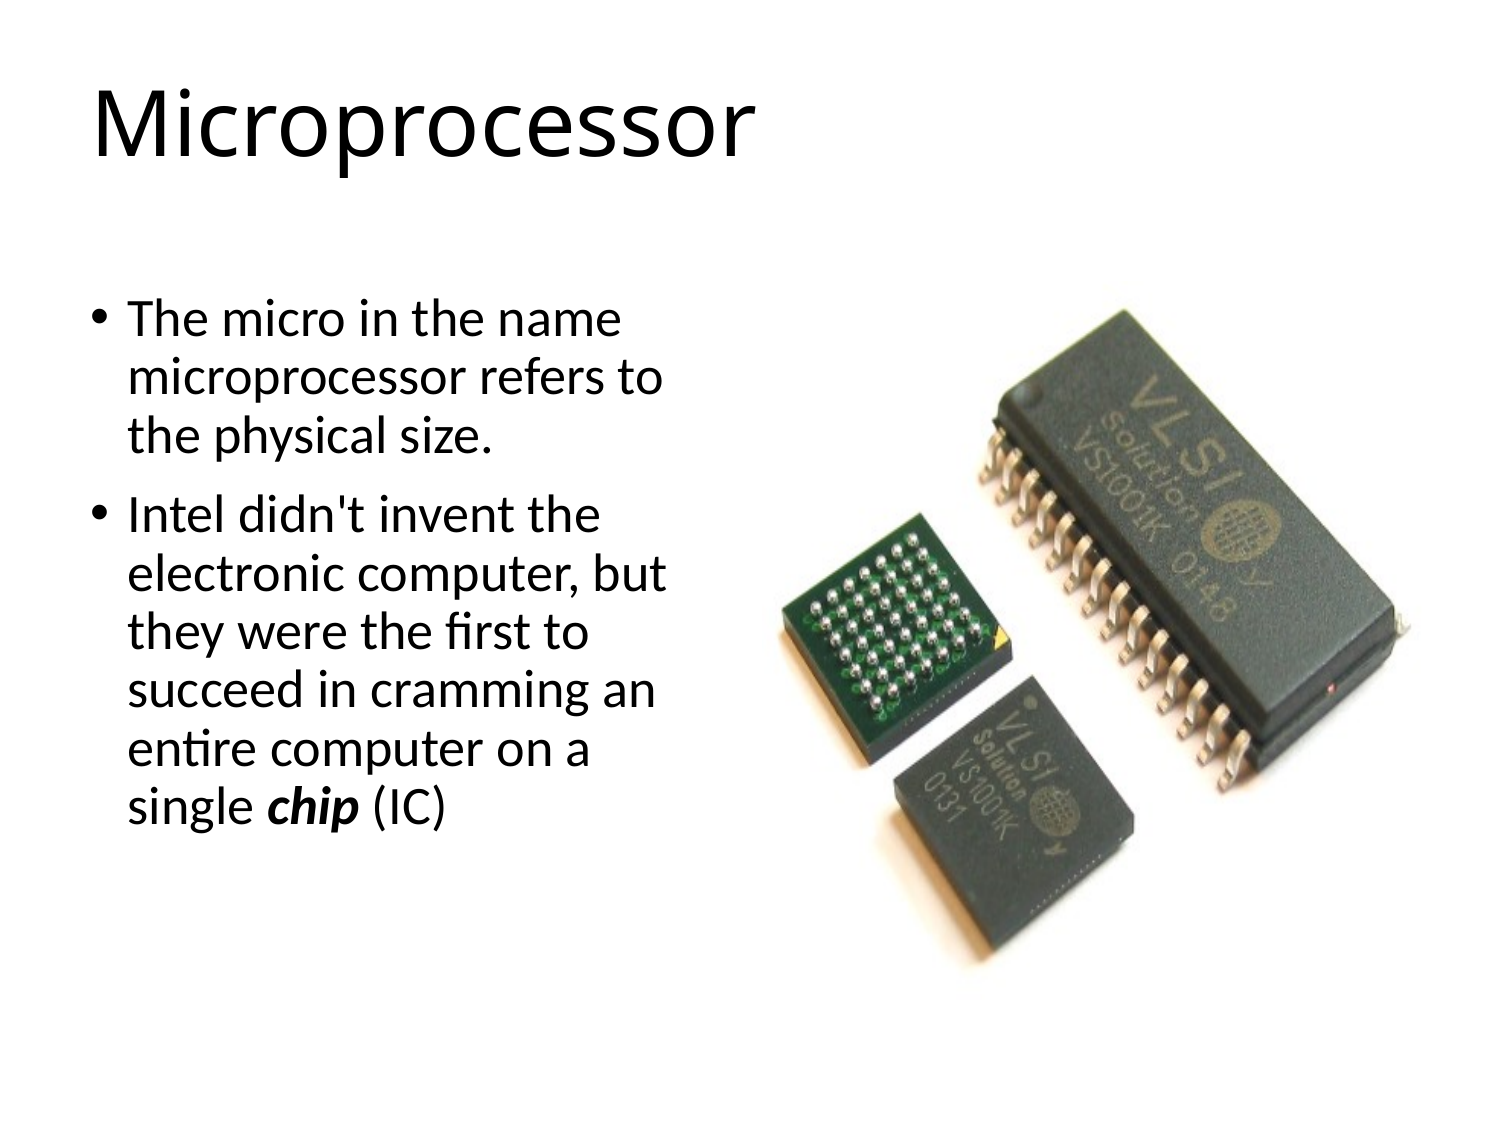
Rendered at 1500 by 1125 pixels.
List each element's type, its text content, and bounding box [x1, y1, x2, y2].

list The micro in the name microprocessor refers to the physical size. Intel didn't invent the electronic computer, but they were the first to succeed in cramming an entire computer on a single chip (IC) [75, 282, 738, 1006]
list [762, 282, 1425, 1006]
title Microprocessor [75, 20, 1313, 233]
